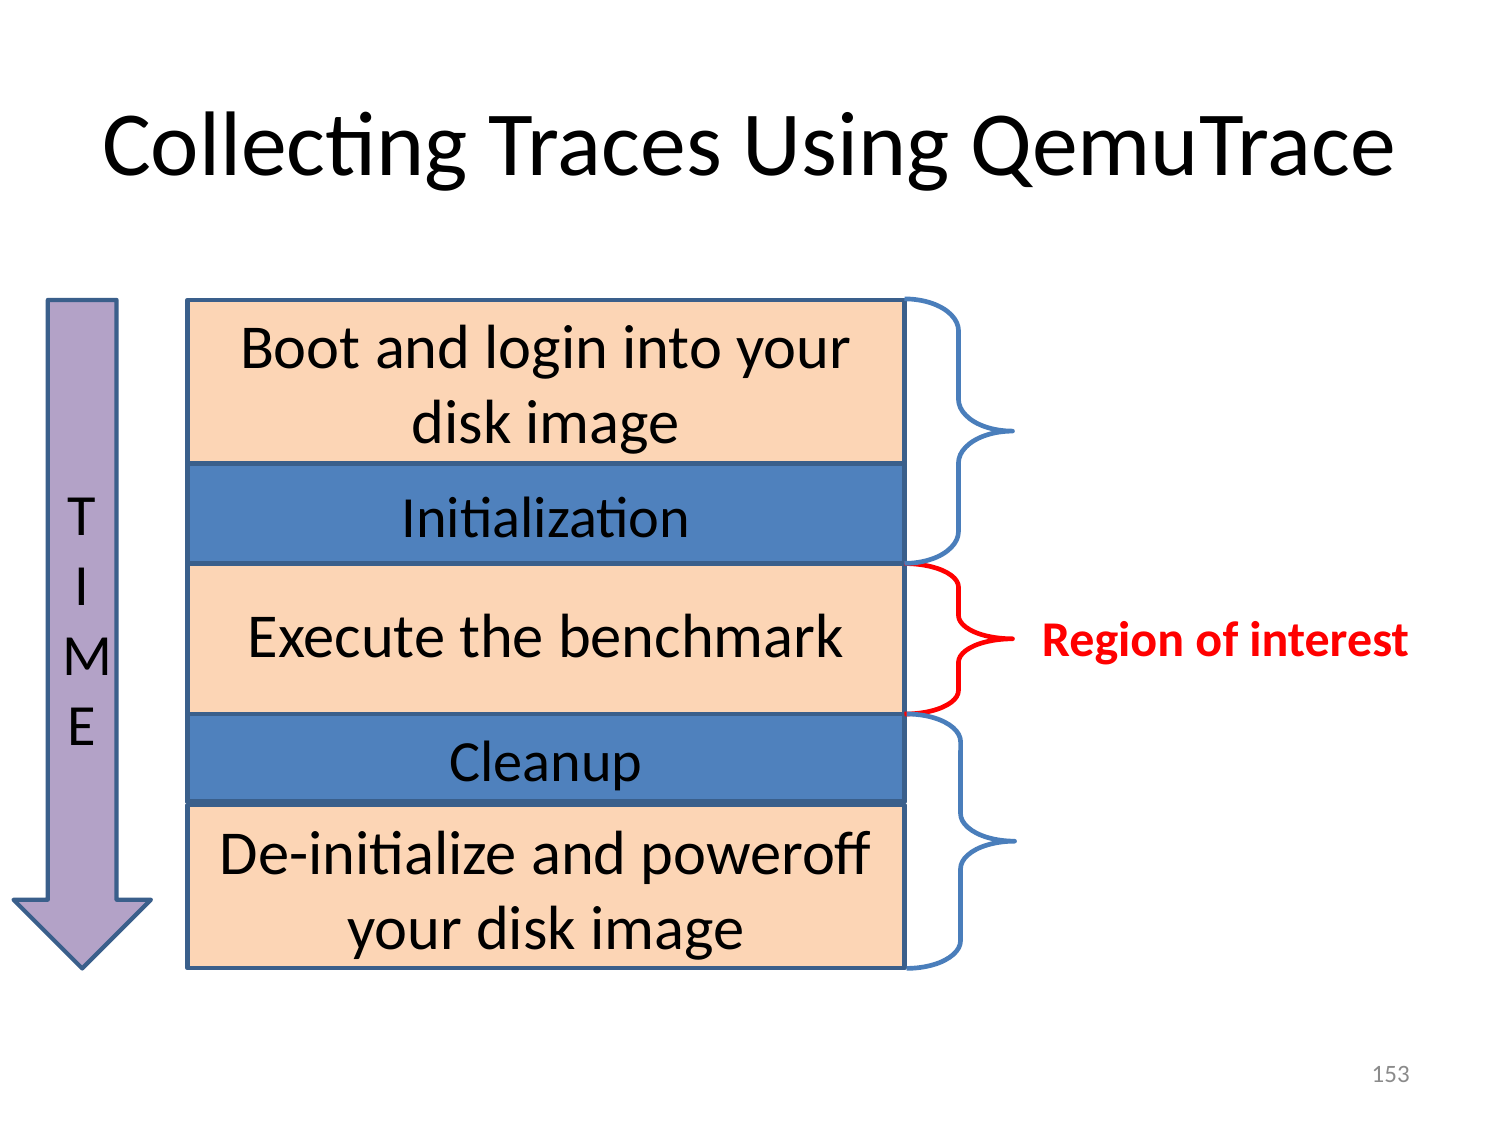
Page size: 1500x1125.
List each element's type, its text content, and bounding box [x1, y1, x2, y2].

text_box Boot and login into your disk image [185, 298, 904, 462]
text_box Initialization [185, 462, 904, 566]
title Collecting Traces Using QemuTrace [75, 45, 1425, 233]
text_box Region of interest [1027, 599, 1425, 674]
text_box T I M E [11, 297, 153, 971]
text_box Cleanup [185, 712, 906, 804]
text_box Execute the benchmark [185, 566, 904, 712]
text_box De-initialize and poweroff your disk image [185, 804, 906, 970]
text_box [904, 563, 1014, 715]
text_box [904, 298, 1014, 565]
slide_number 153 [1074, 1042, 1425, 1103]
text_box [906, 713, 1016, 970]
